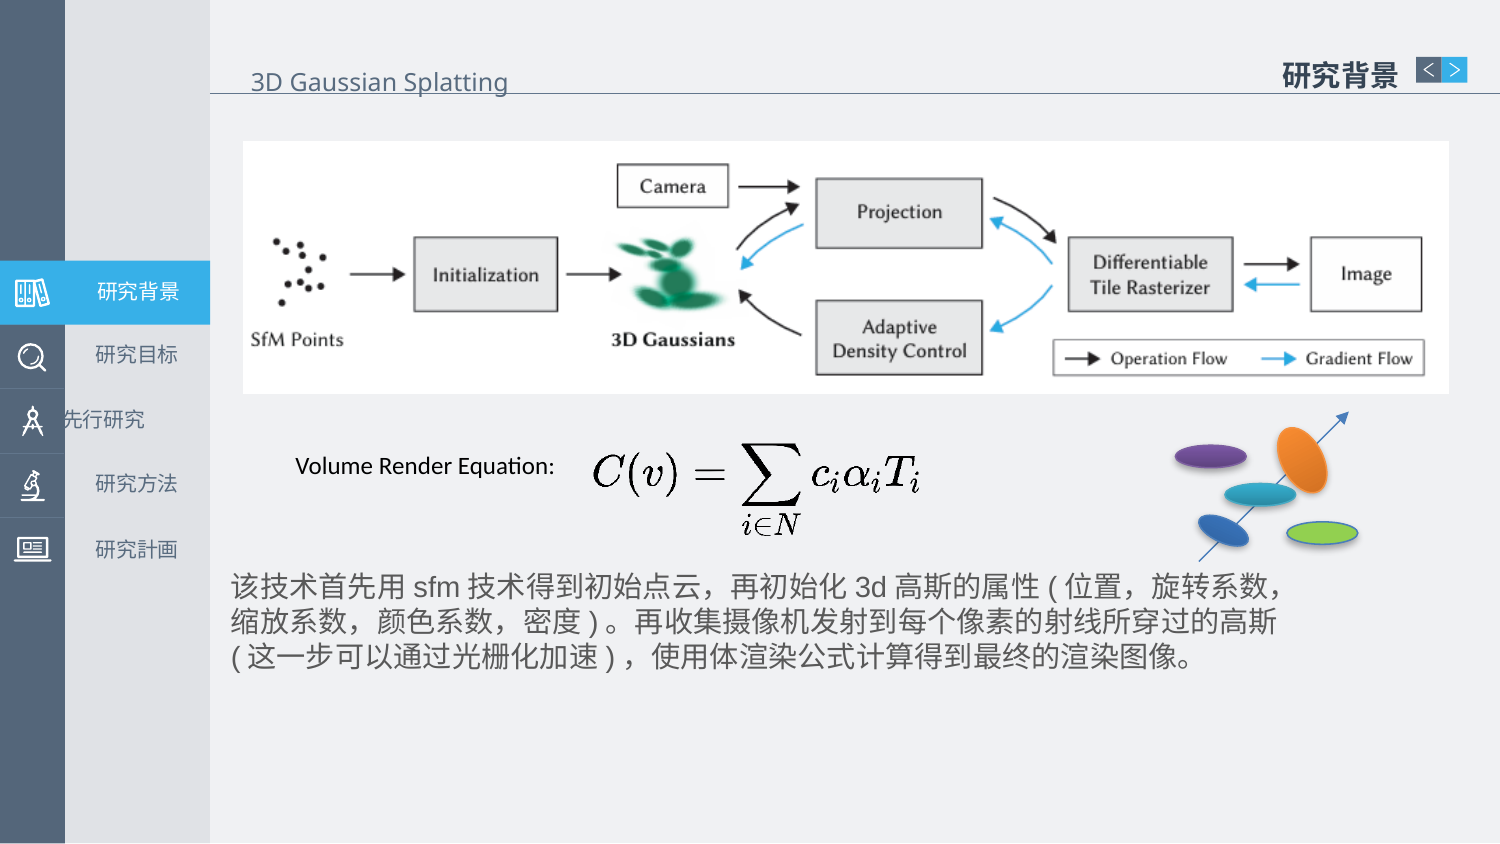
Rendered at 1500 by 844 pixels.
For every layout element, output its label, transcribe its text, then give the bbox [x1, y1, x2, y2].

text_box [1198, 411, 1350, 562]
text_box [0, 259, 212, 327]
text_box 3D Gaussian Splatting [236, 59, 853, 104]
text_box 研究目标 [80, 334, 194, 374]
text_box [17, 343, 47, 372]
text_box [1415, 56, 1440, 83]
text_box [1355, 527, 1359, 539]
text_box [1441, 56, 1468, 83]
text_box [15, 278, 48, 308]
text_box 研究方法 [80, 463, 194, 503]
text_box 先行研究 [47, 399, 227, 439]
text_box [20, 470, 46, 502]
text_box [22, 405, 44, 437]
text_box [1174, 445, 1193, 467]
text_box Volume Render Equation: [280, 442, 584, 488]
text_box 该技术首先用sfm技术得到初始点云，再初始化3d高斯的属性(位置，旋转系数，缩放系数，颜色系数，密度)。再收集摄像机发射到每个像素的射线所穿过的高斯(这一步可以通过光栅化加速)，使用体渲染公式计算得到最终的渲染图像。 [216, 561, 1296, 682]
text_box 研究背景 [48, 271, 229, 311]
text_box 研究計画 [80, 529, 194, 569]
picture [589, 438, 923, 540]
text_box 研究背景 [962, 40, 1400, 93]
picture [242, 141, 1449, 394]
text_box [13, 536, 52, 562]
